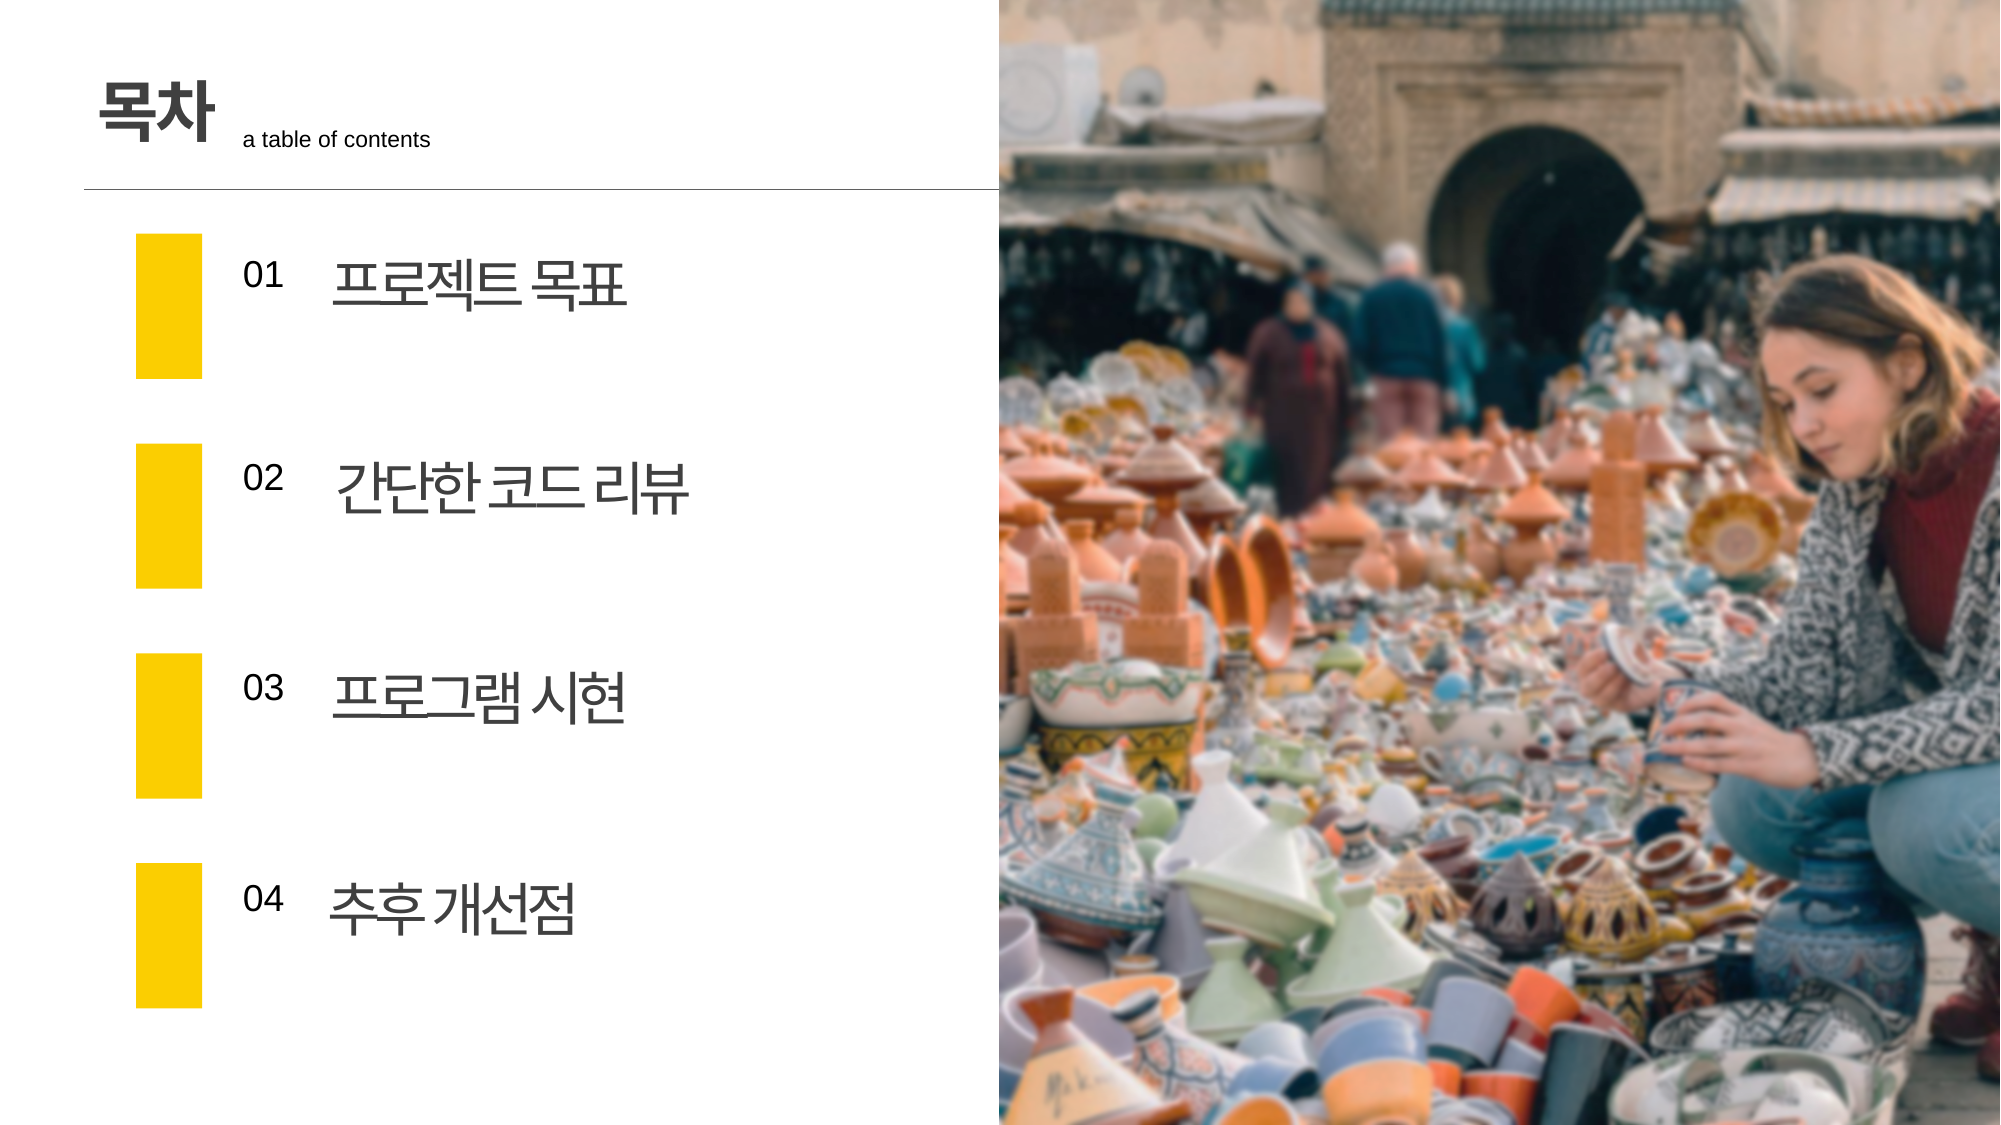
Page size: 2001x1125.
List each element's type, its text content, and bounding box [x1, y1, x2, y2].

picture [999, 0, 2000, 1125]
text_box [135, 863, 608, 1009]
text_box 01 [228, 243, 300, 303]
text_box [135, 443, 728, 589]
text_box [136, 653, 661, 799]
text_box 프로젝트 목표 [315, 242, 645, 327]
text_box a table of contents [227, 116, 446, 159]
text_box [135, 233, 203, 380]
text_box 목차 [82, 62, 233, 158]
